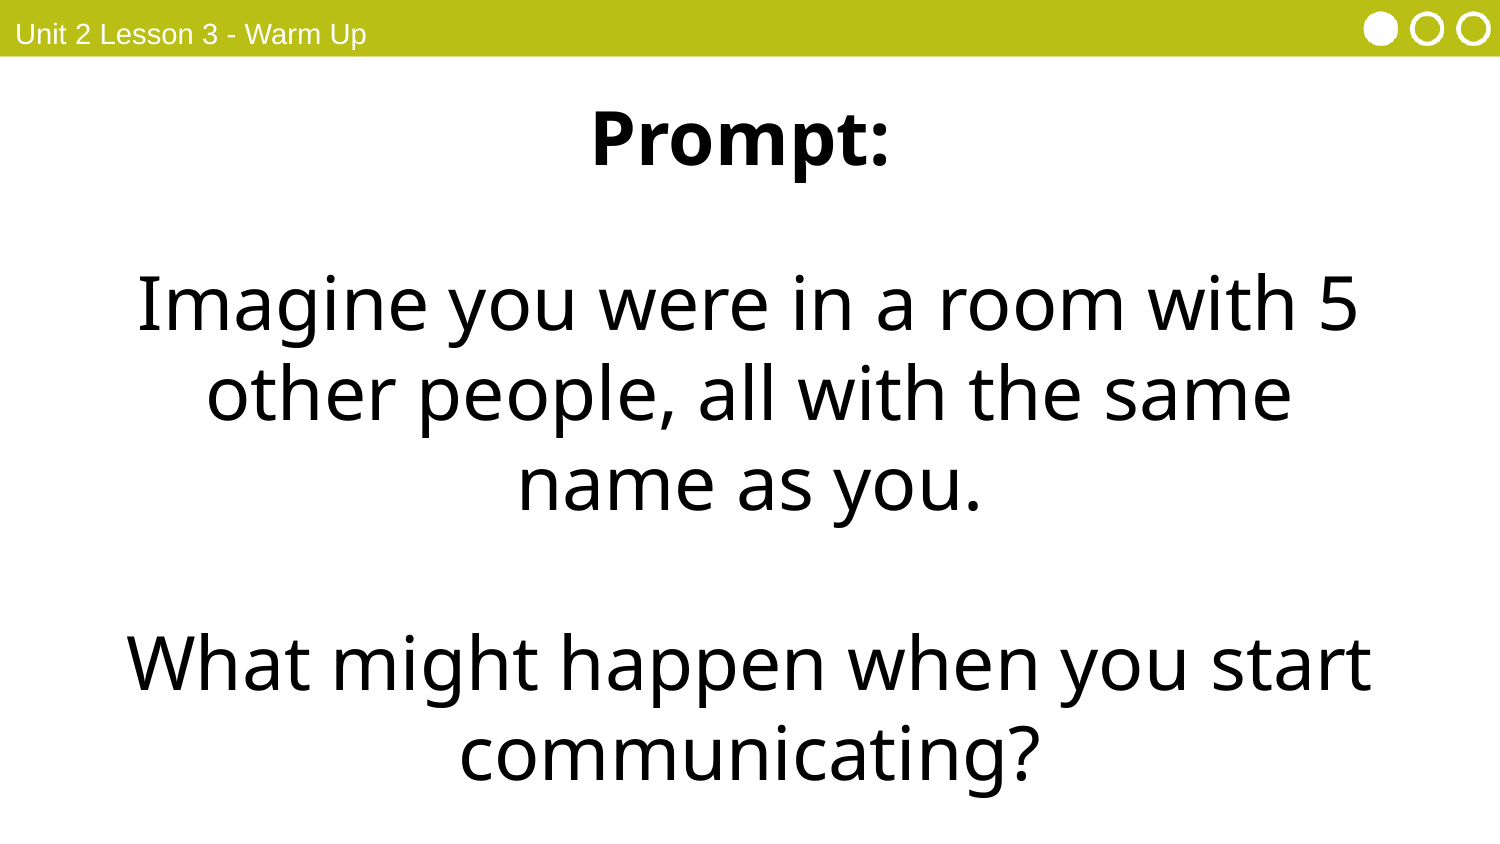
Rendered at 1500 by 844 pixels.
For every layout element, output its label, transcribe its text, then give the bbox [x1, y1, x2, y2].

picture [0, 0, 1500, 844]
text_box Prompt: Imagine you were in a room with 5 other people, all with the same name as you. What might happen when you start communicating? [85, 75, 1415, 769]
text_box Unit 2 Lesson 3 - Warm Up [0, 0, 750, 58]
